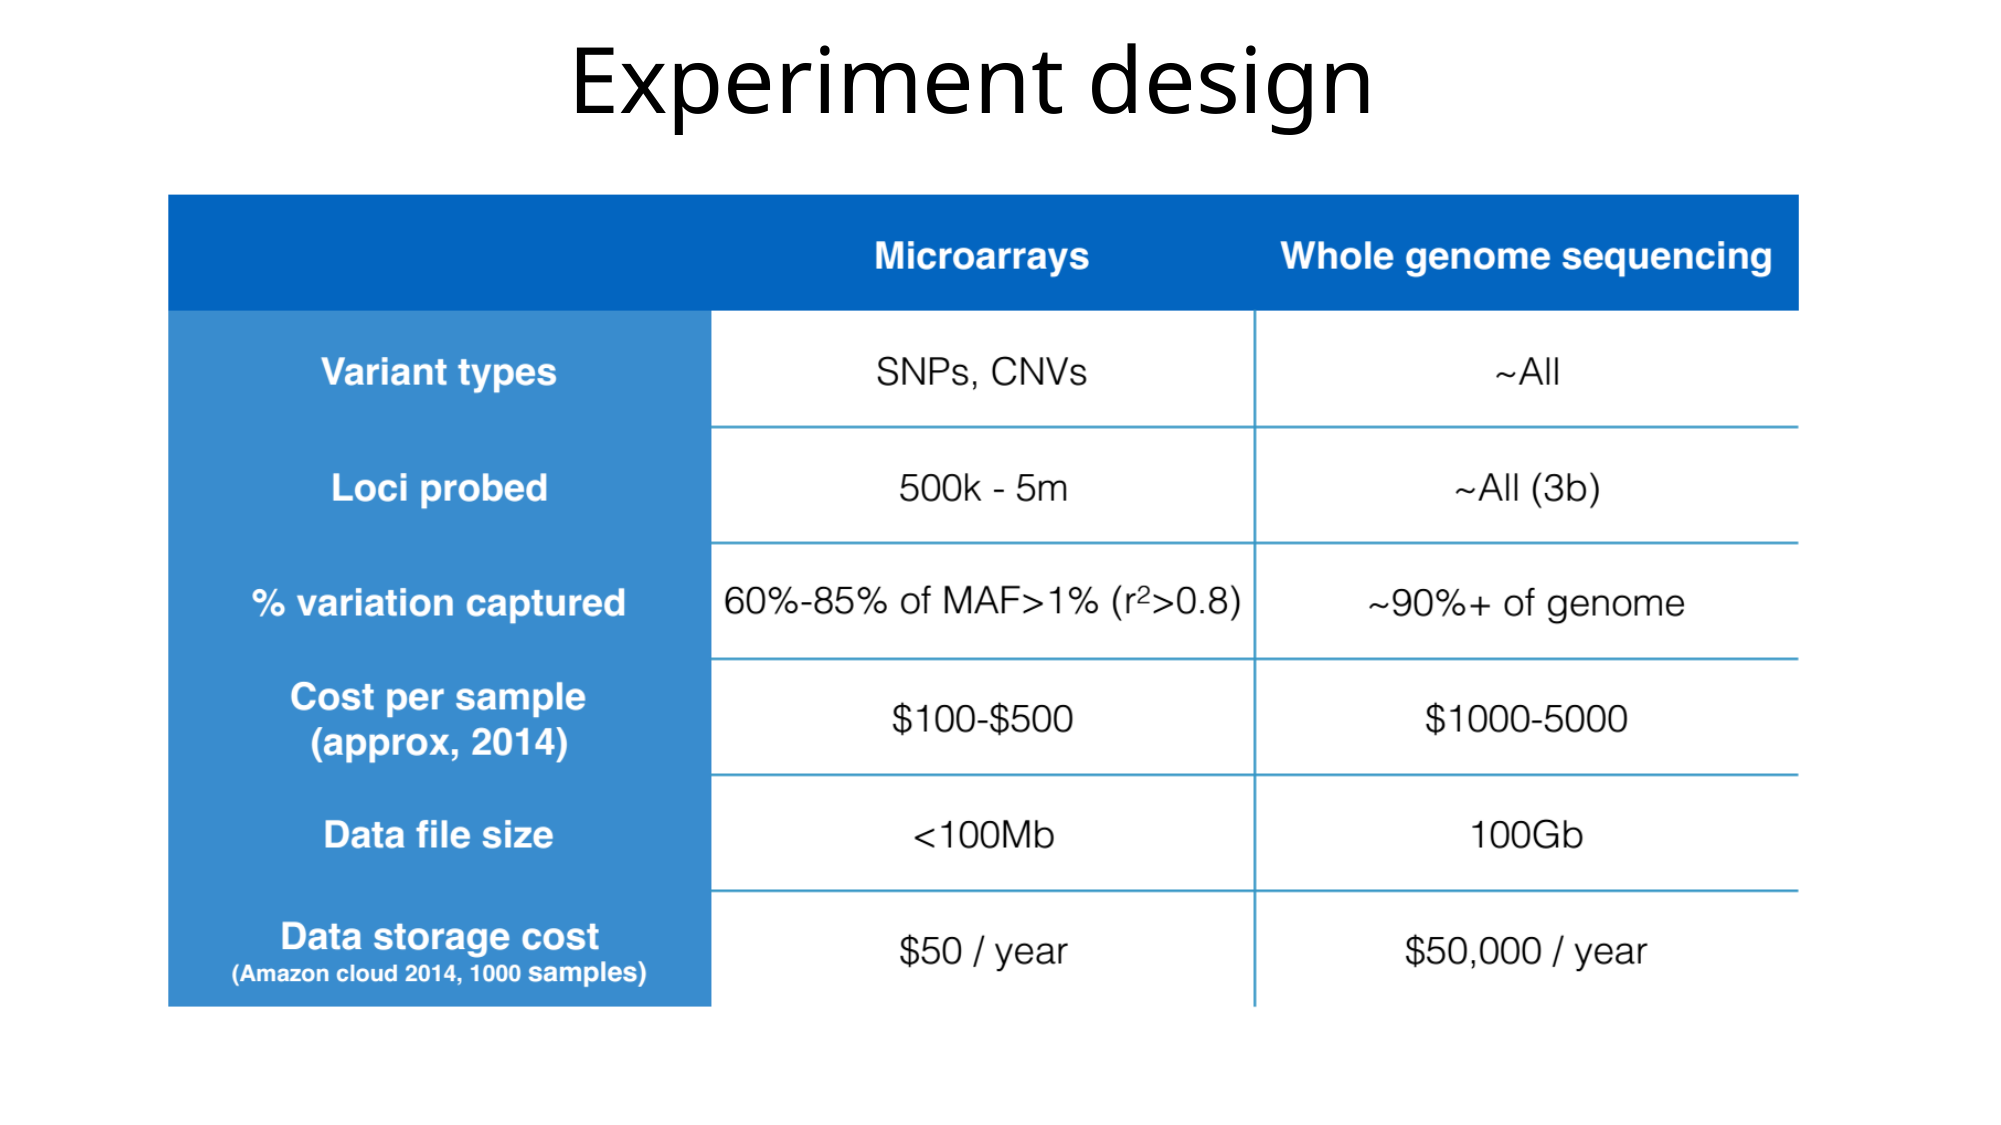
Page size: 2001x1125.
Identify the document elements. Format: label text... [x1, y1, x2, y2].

title Experiment design [110, 24, 1836, 144]
picture [154, 177, 1811, 1021]
